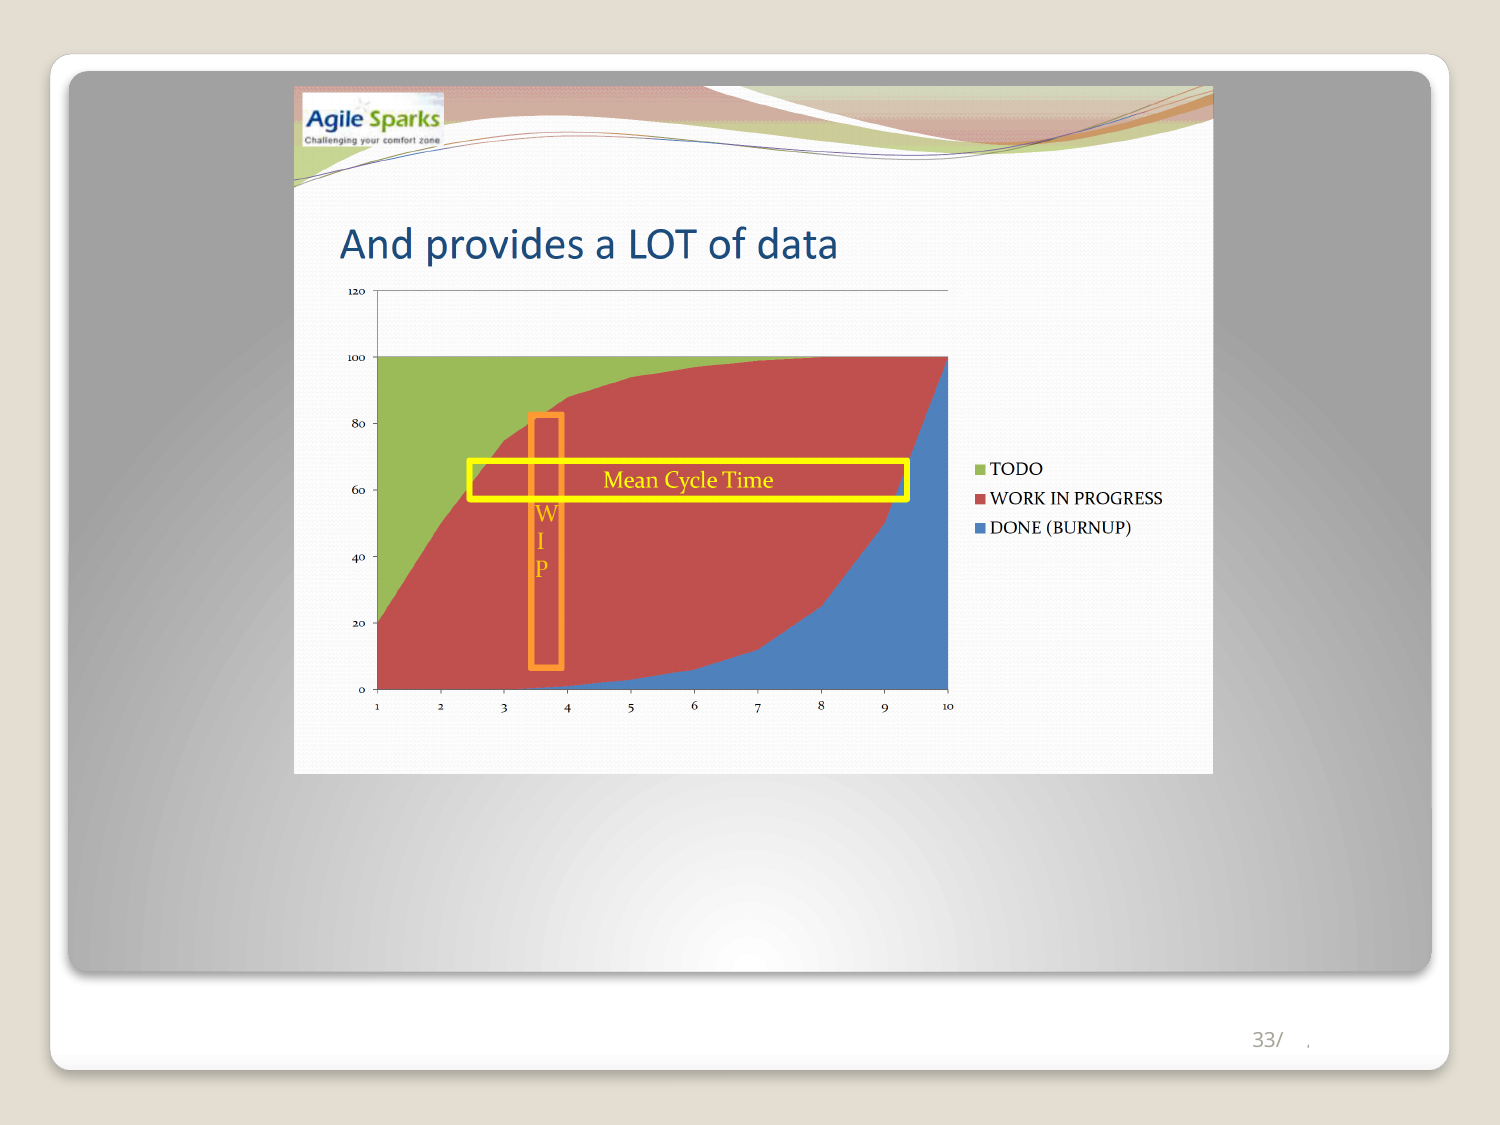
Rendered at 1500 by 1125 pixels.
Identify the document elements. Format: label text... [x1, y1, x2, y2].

slide_number 33/ [1237, 1002, 1445, 1063]
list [294, 86, 1214, 775]
